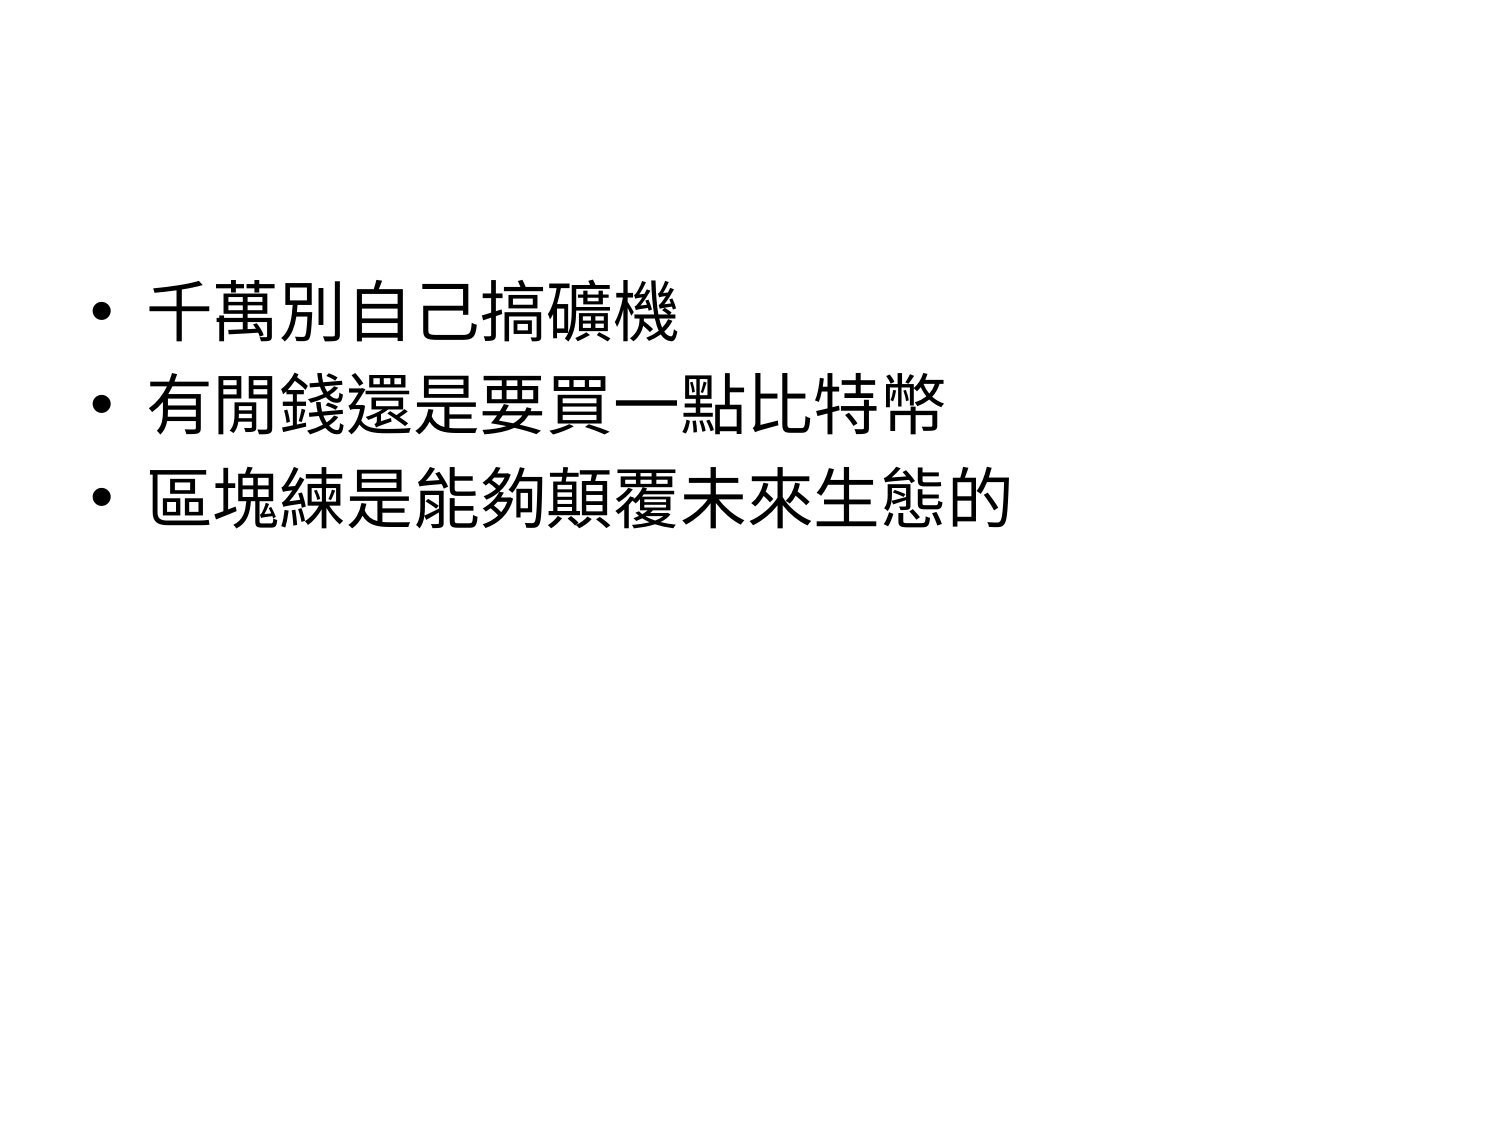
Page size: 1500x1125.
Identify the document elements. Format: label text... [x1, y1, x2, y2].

list 千萬別自己搞礦機 有閒錢還是要買一點比特幣 區塊練是能夠顛覆未來生態的 [75, 262, 1425, 1005]
